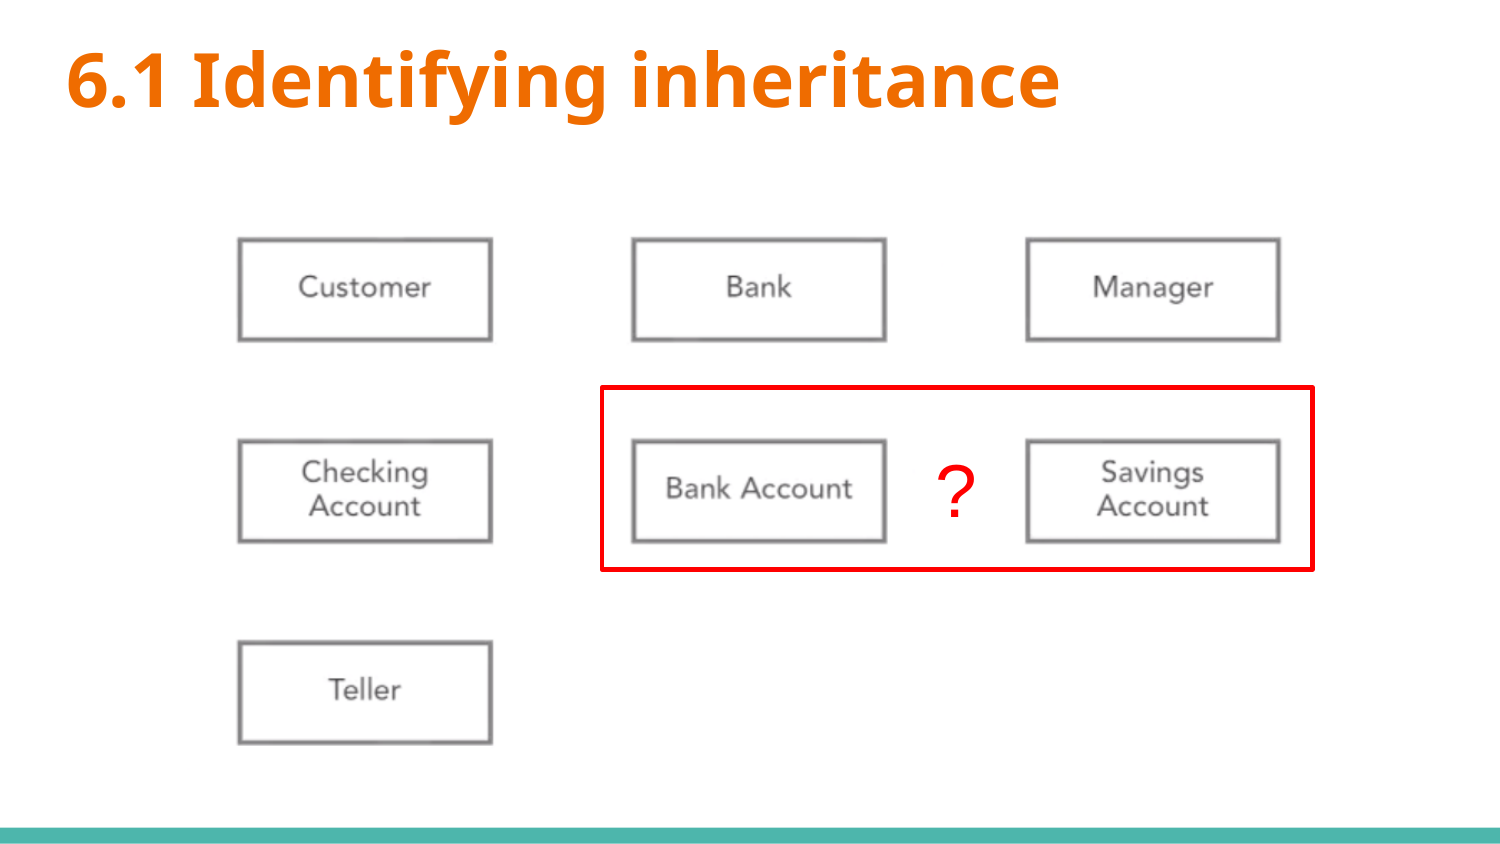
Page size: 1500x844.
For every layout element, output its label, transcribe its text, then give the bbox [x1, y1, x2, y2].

picture [168, 207, 1332, 795]
title 6.1 Identifying inheritance [51, 17, 1449, 134]
